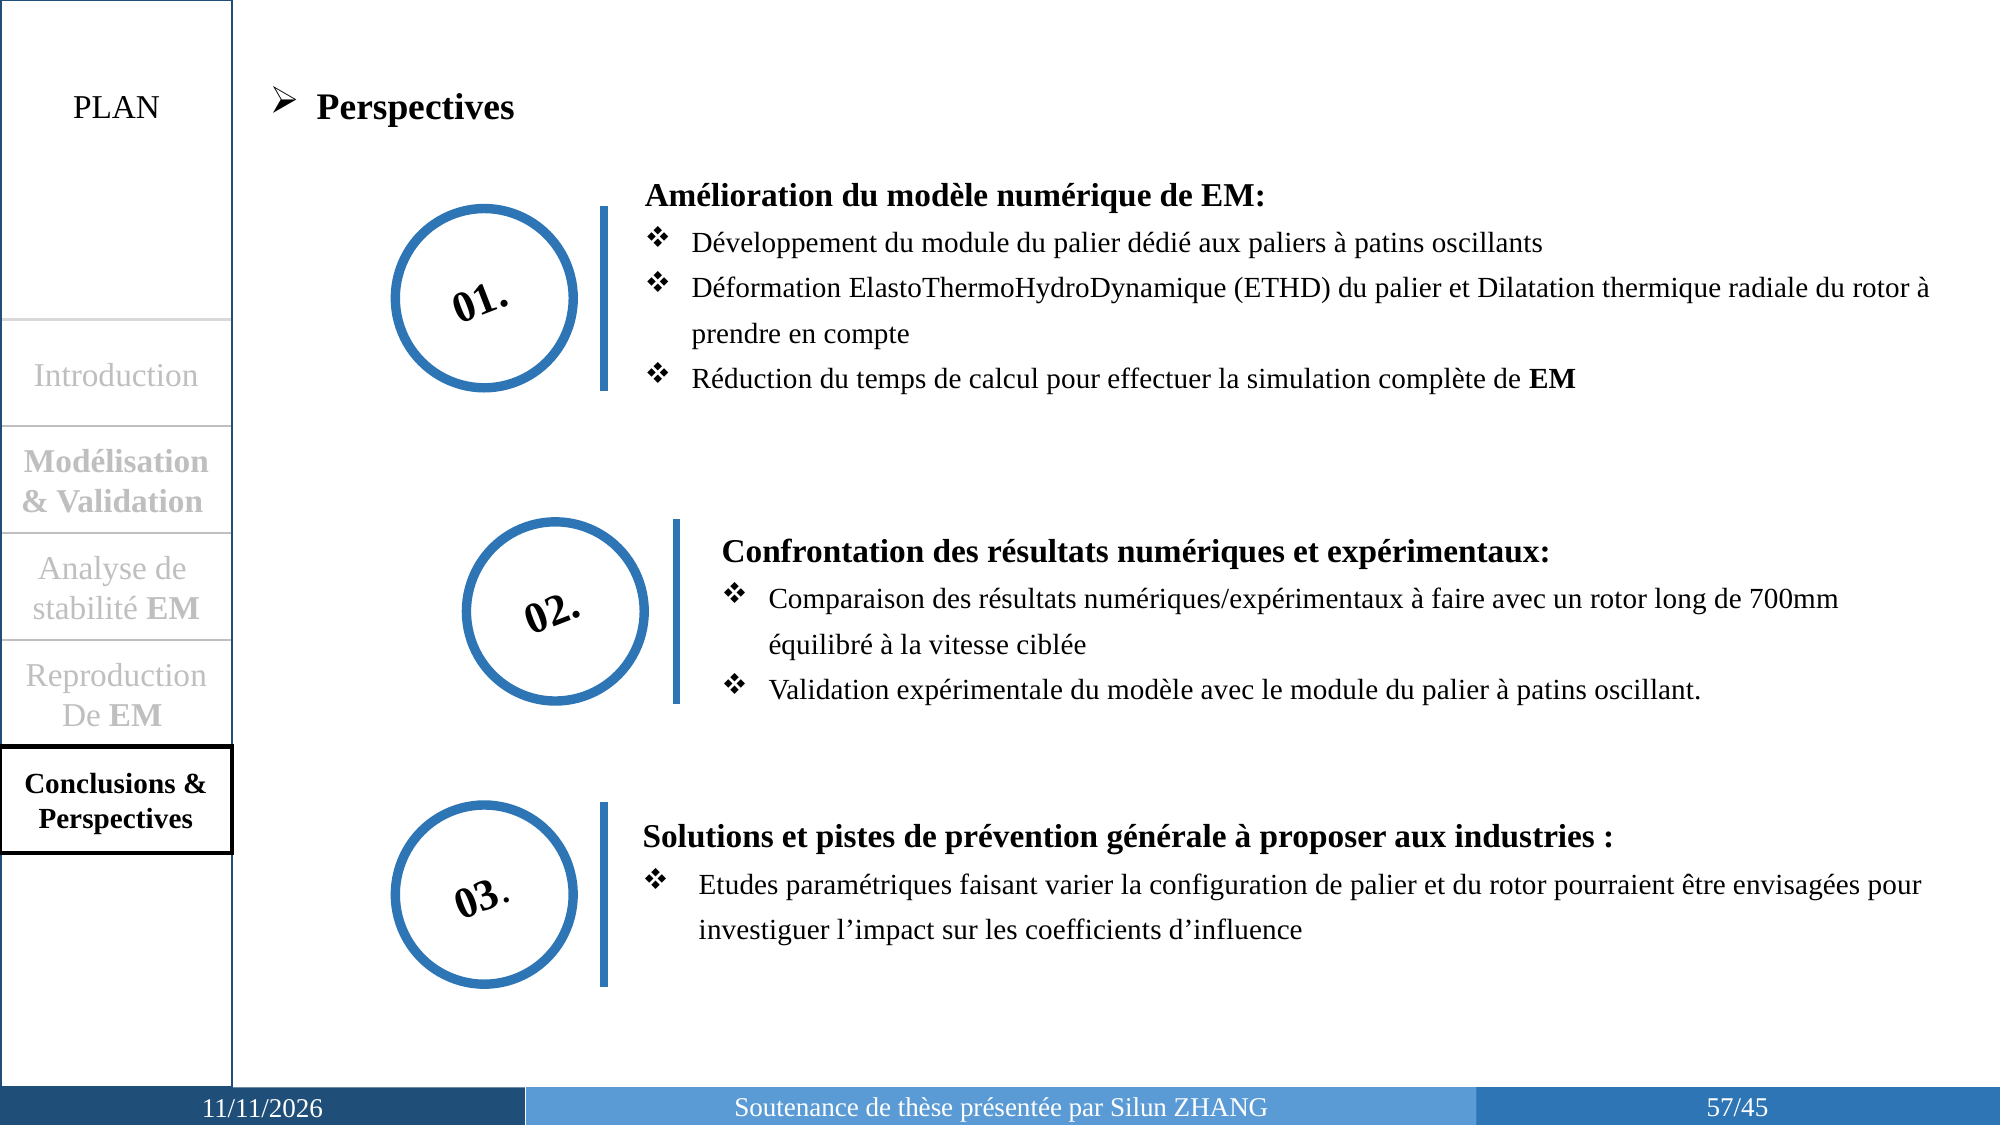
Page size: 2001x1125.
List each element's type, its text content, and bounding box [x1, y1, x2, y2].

text_box Confrontation des résultats numériques et expérimentaux: Comparaison des résultats numériques/expérimentaux à faire avec un rotor long de 700mm équilibré à la vitesse ciblée Validation expérimentale du modèle avec le module du palier à patins oscillant. [708, 510, 1914, 712]
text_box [459, 521, 645, 702]
text_box [673, 519, 680, 704]
text_box Amélioration du modèle numérique de EM: Développement du module du palier dédié aux paliers à patins oscillants Déformation ElastoThermoHydroDynamique (ETHD) du palier et Dilatation thermique radiale du rotor à prendre en compte Réduction du temps de calcul pour effectuer la simulation complète de EM [631, 154, 2000, 401]
text_box [600, 802, 608, 987]
slide_number 57/45 [1477, 1087, 2000, 1125]
text_box [0, 854, 233, 1087]
footer Soutenance de thèse présentée par Silun ZHANG [526, 1087, 1477, 1125]
text_box [0, 0, 233, 745]
text_box Perspectives [254, 74, 559, 135]
text_box [600, 206, 608, 391]
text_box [386, 208, 574, 388]
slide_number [0, 1087, 525, 1125]
text_box Conclusions & Perspectives [0, 745, 233, 854]
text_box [389, 804, 574, 985]
